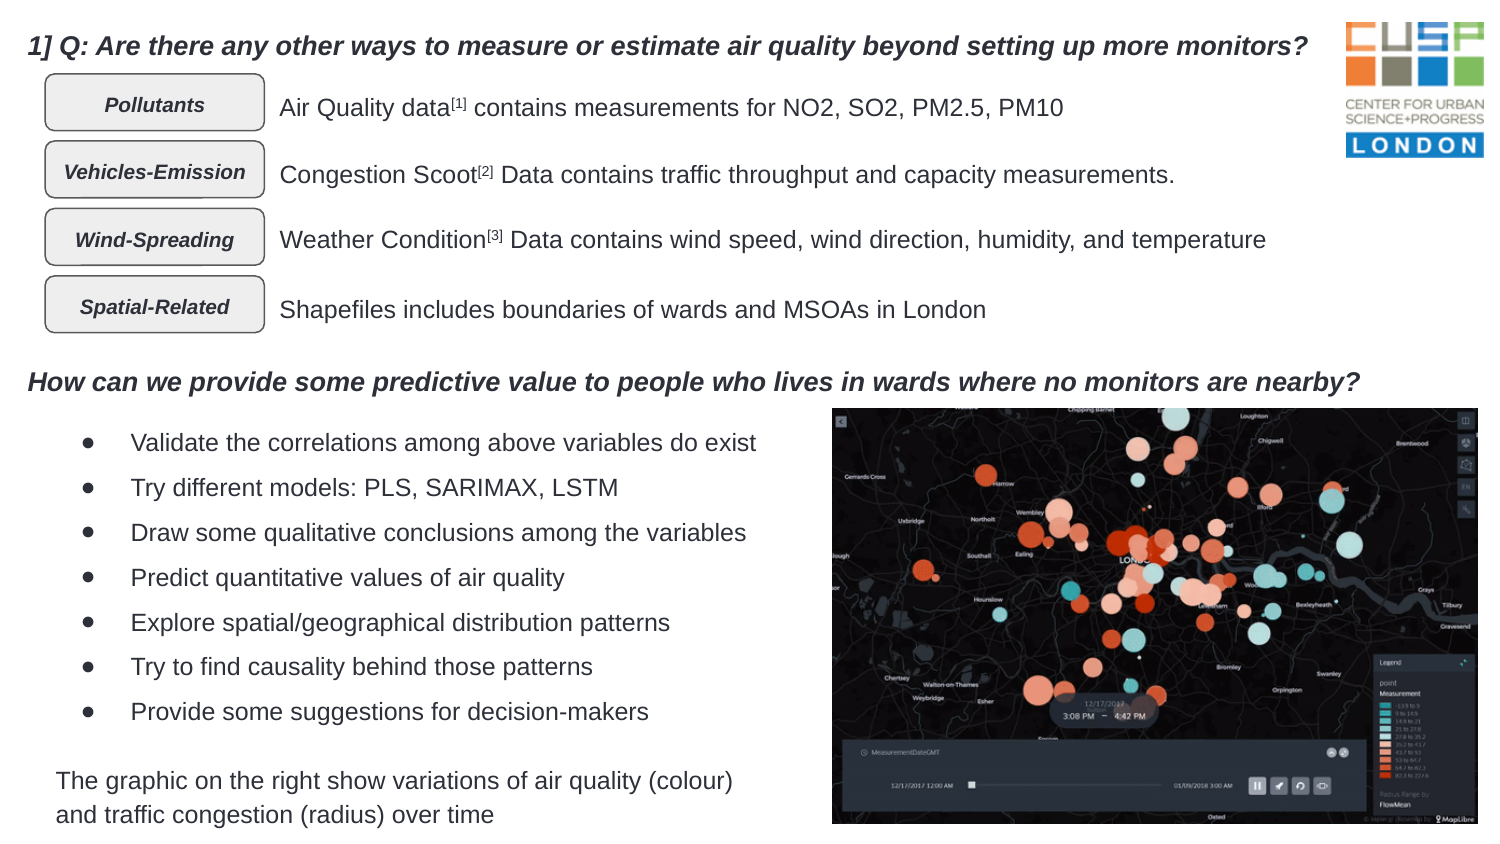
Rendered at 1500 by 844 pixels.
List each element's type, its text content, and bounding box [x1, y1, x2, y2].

picture [1346, 21, 1484, 158]
text_box 1] Q: Are there any other ways to measure or estimate air quality beyond setting up more monitors? [12, 8, 1360, 77]
picture [831, 408, 1478, 824]
text_box Vehicles-Emission [45, 140, 264, 198]
text_box How can we provide some predictive value to people who lives in wards where no monitors are nearby? [12, 344, 1484, 412]
text_box Wind-Spreading [45, 208, 264, 266]
text_box Congestion Scoot[2] Data contains traffic throughput and capacity measurements. [264, 139, 1304, 203]
text_box Validate the correlations among above variables do exist Try different models: PLS, SARIMAX, LSTM Draw some qualitative conclusions among the variables Predict quantitative values of air quality Explore spatial/geographical distribution patterns Try to find causality behind those patterns Provide some suggestions for decision-makers The graphic on the right show variations of air quality (colour) and traffic congestion (radius) over time [40, 396, 1020, 844]
text_box Shapefiles includes boundaries of wards and MSOAs in London [264, 274, 1288, 339]
text_box Weather Condition[3] Data contains wind speed, wind direction, humidity, and temperature [264, 203, 1340, 269]
text_box Air Quality data[1] contains measurements for NO2, SO2, PM2.5, PM10 [264, 72, 1243, 137]
text_box Pollutants [45, 73, 264, 131]
text_box Spatial-Related [45, 275, 264, 333]
